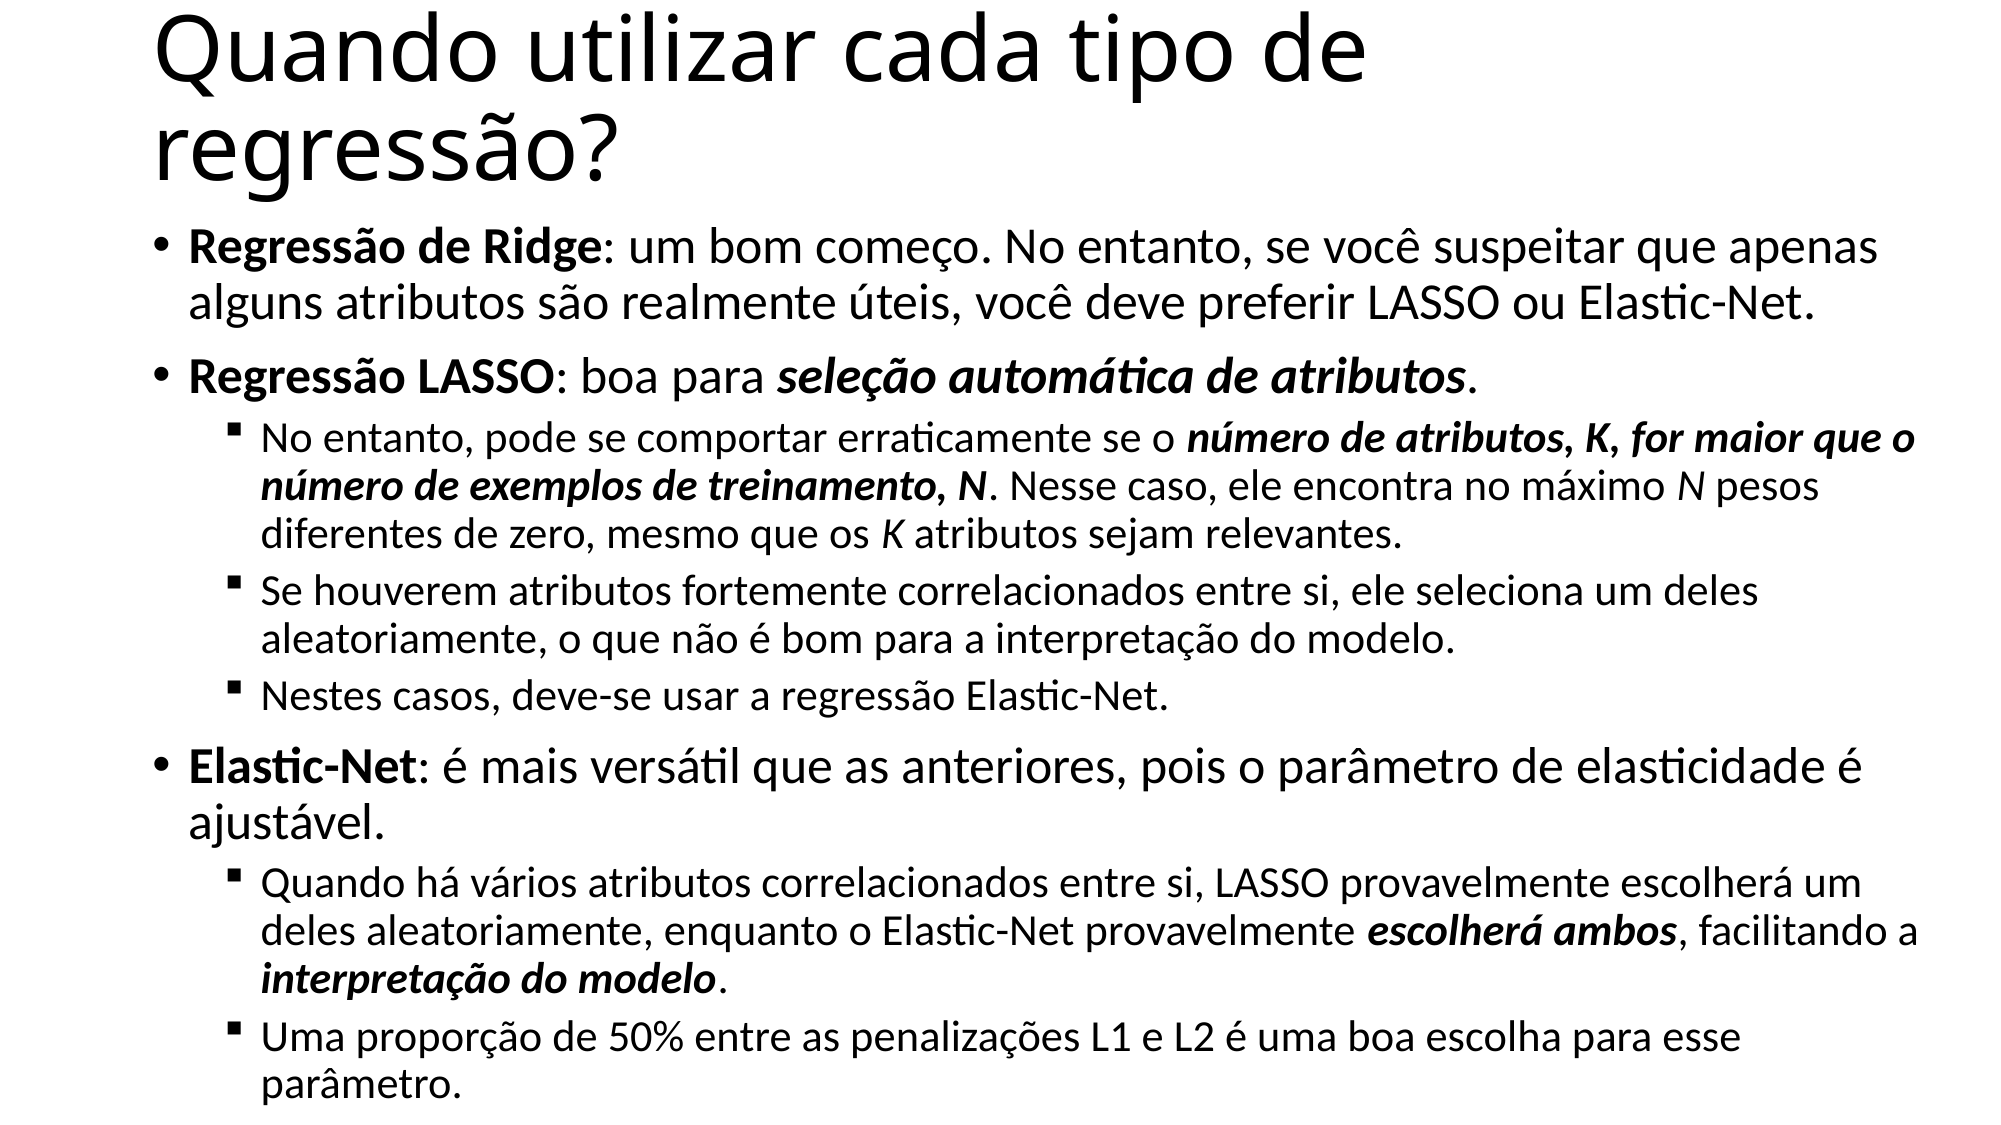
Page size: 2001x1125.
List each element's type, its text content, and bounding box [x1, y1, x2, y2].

title Quando utilizar cada tipo de regressão? [137, 40, 1863, 162]
